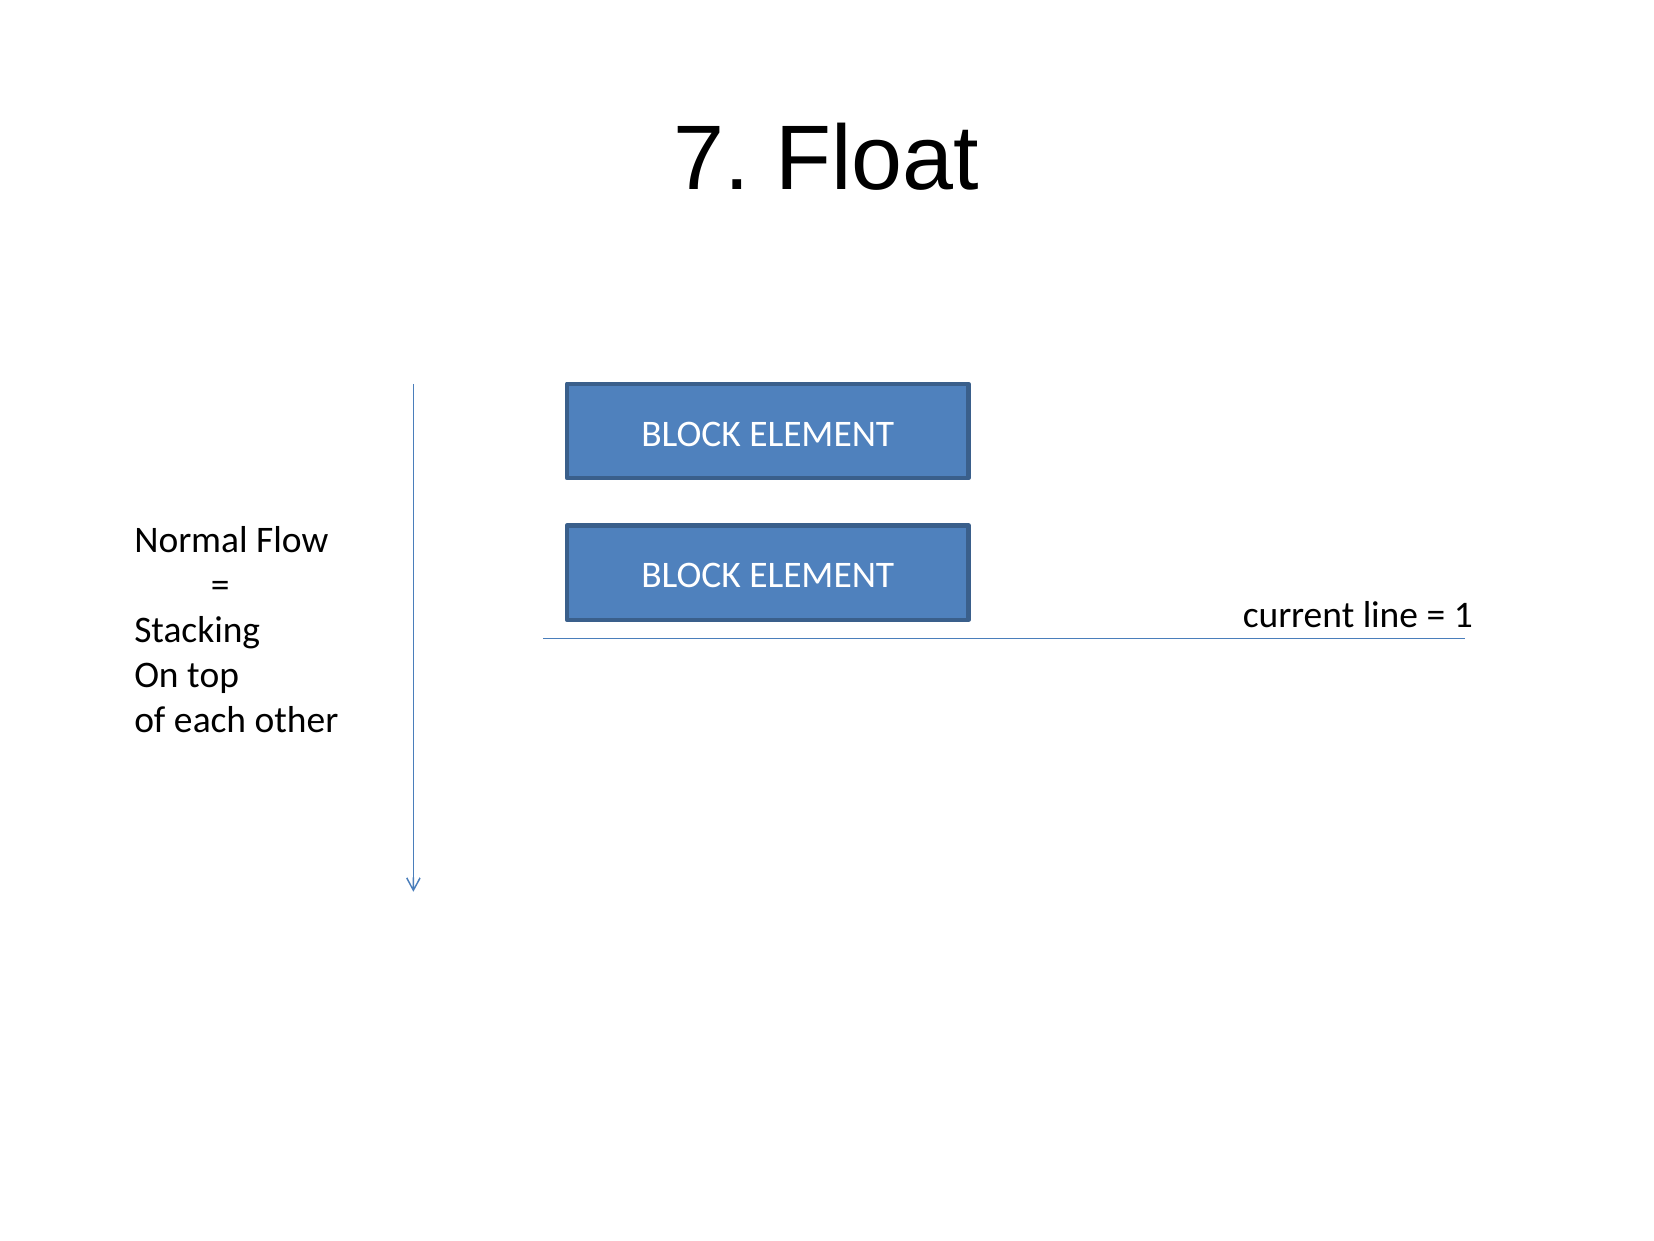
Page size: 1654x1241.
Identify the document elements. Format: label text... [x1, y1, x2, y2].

text_box BLOCK ELEMENT [565, 523, 971, 622]
text_box BLOCK ELEMENT [565, 382, 971, 480]
text_box current line = 1 [1228, 583, 1489, 643]
text_box 7. Float [82, 49, 1571, 257]
text_box Normal Flow = Stacking On top of each other [119, 507, 354, 748]
